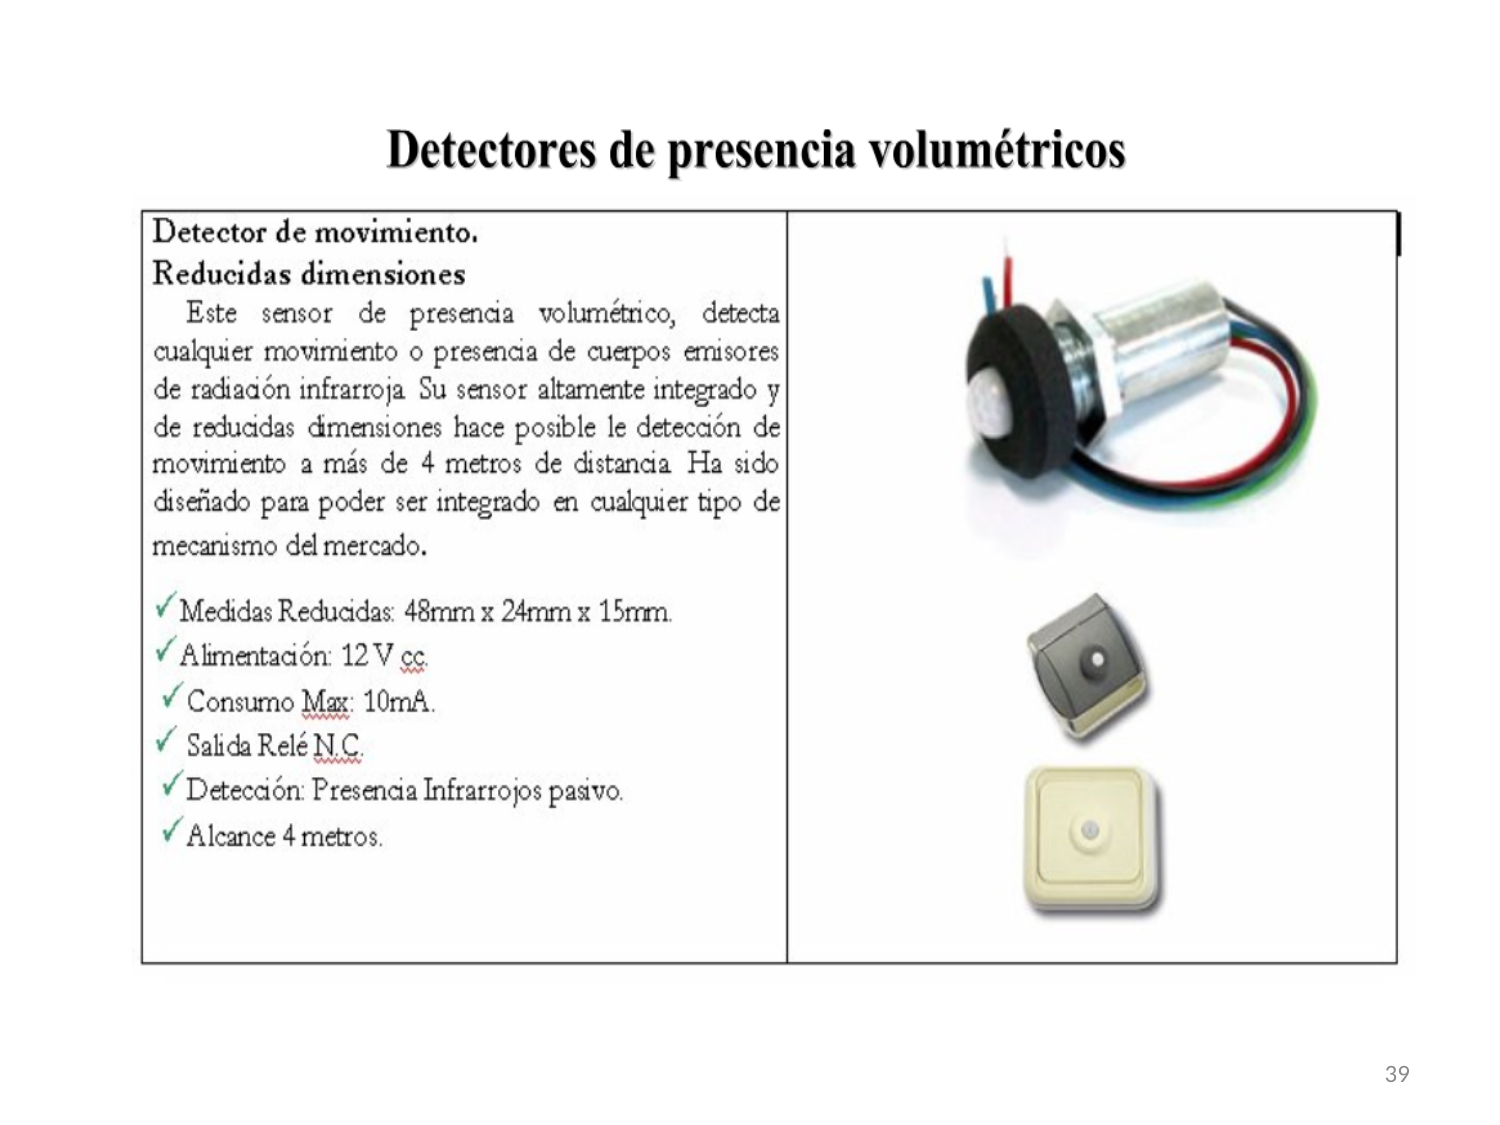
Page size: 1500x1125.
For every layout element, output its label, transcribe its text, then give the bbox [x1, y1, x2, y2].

slide_number 39 [1074, 1042, 1425, 1103]
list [83, 125, 1417, 1006]
